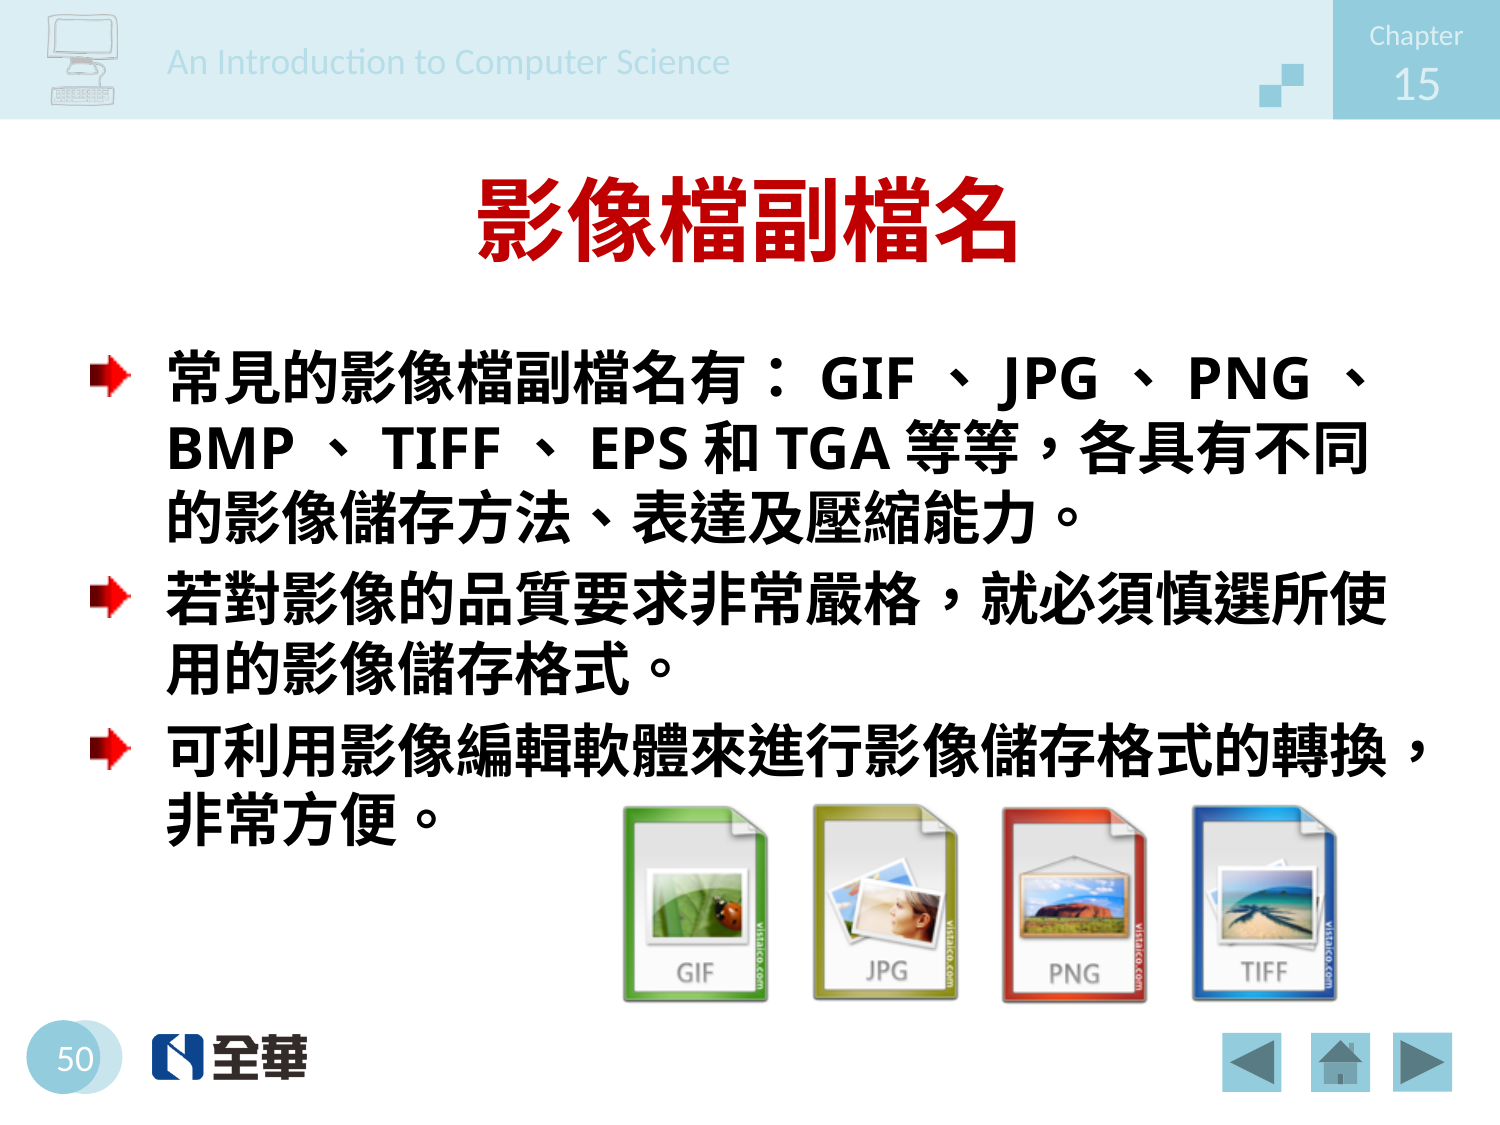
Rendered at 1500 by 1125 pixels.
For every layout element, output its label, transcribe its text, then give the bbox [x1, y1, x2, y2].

title 影像檔副檔名 [75, 138, 1425, 297]
picture [152, 1034, 307, 1080]
picture [47, 14, 118, 106]
list 常見的影像檔副檔名有：GIF、JPG、PNG、BMP、TIFF、EPS和TGA等等，各具有不同的影像儲存方法、表達及壓縮能力。 若對影像的品質要求非常嚴格，就必須慎選所使用的影像儲存格式。 可利用影像編輯軟體來進行影像儲存格式的轉換，非常方便。 [75, 333, 1425, 1005]
picture [90, 728, 131, 770]
picture [594, 802, 1364, 1007]
picture [90, 576, 131, 618]
picture [90, 355, 131, 397]
